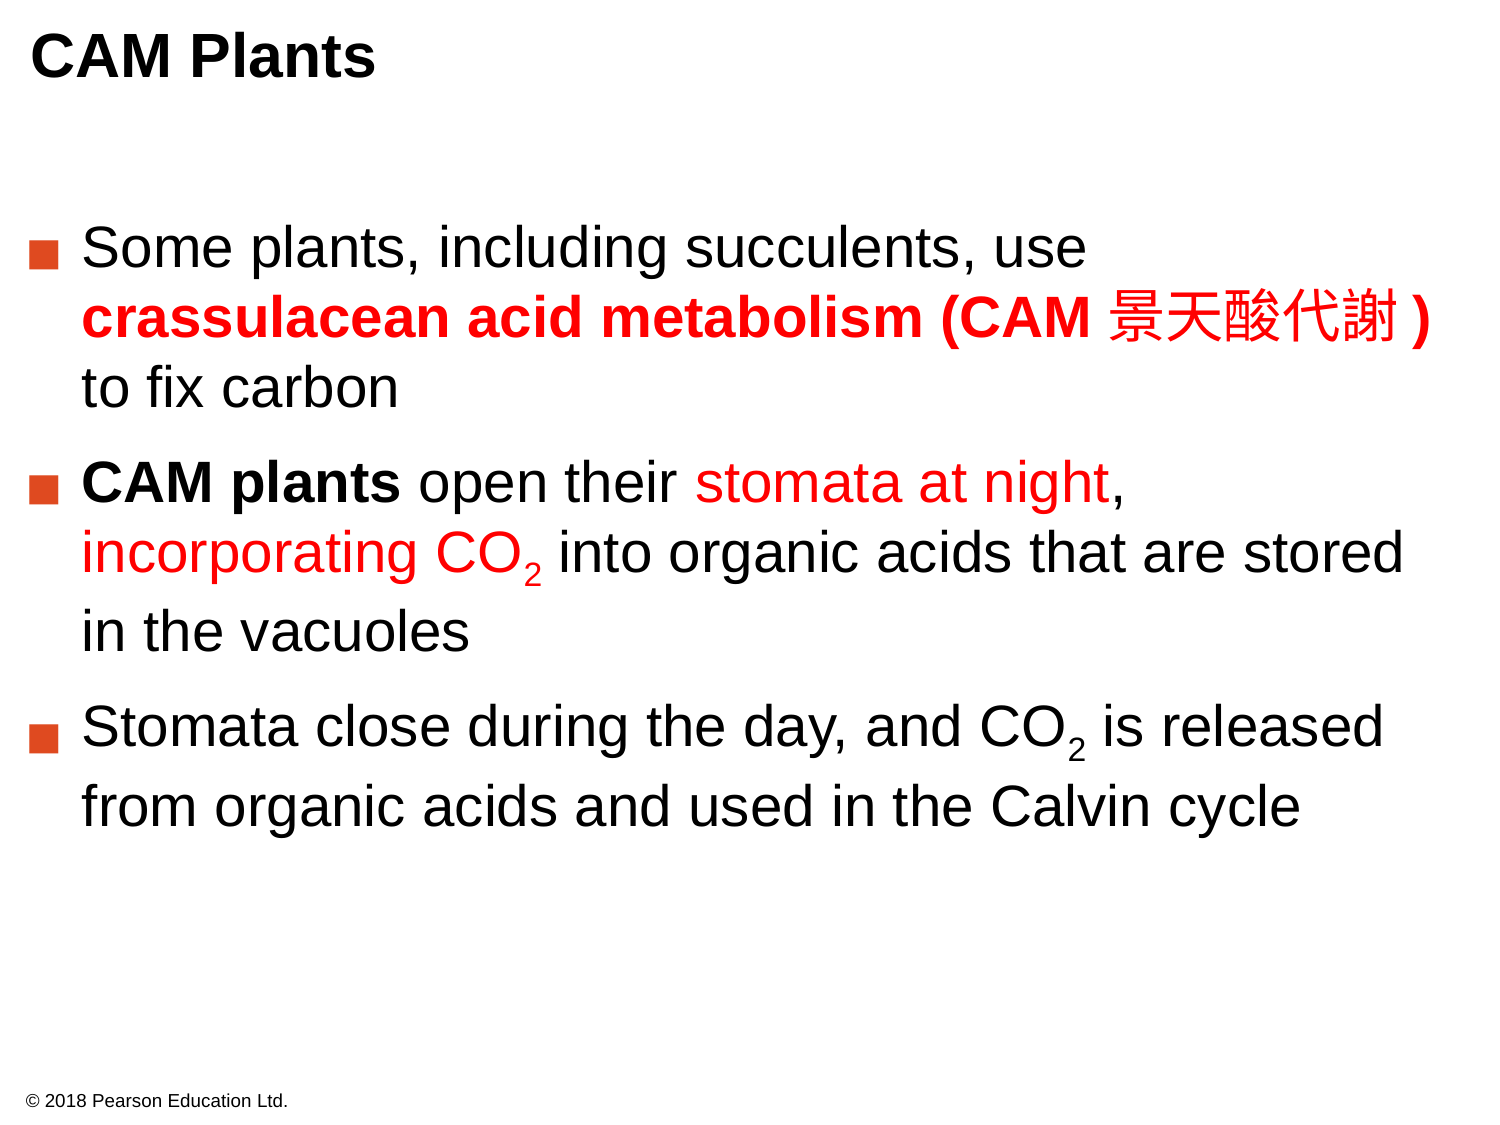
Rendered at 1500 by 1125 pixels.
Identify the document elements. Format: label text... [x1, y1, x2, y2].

footer © 2018 Pearson Education Ltd. [10, 1080, 518, 1119]
list Some plants, including succulents, use crassulacean acid metabolism (CAM景天酸代謝) to fix carbon CAM plants open their stomata at night, incorporating CO2 into organic acids that are stored in the vacuoles Stomata close during the day, and CO2 is released from organic acids and used in the Calvin cycle [24, 208, 1475, 1065]
title CAM Plants [0, 0, 1500, 106]
